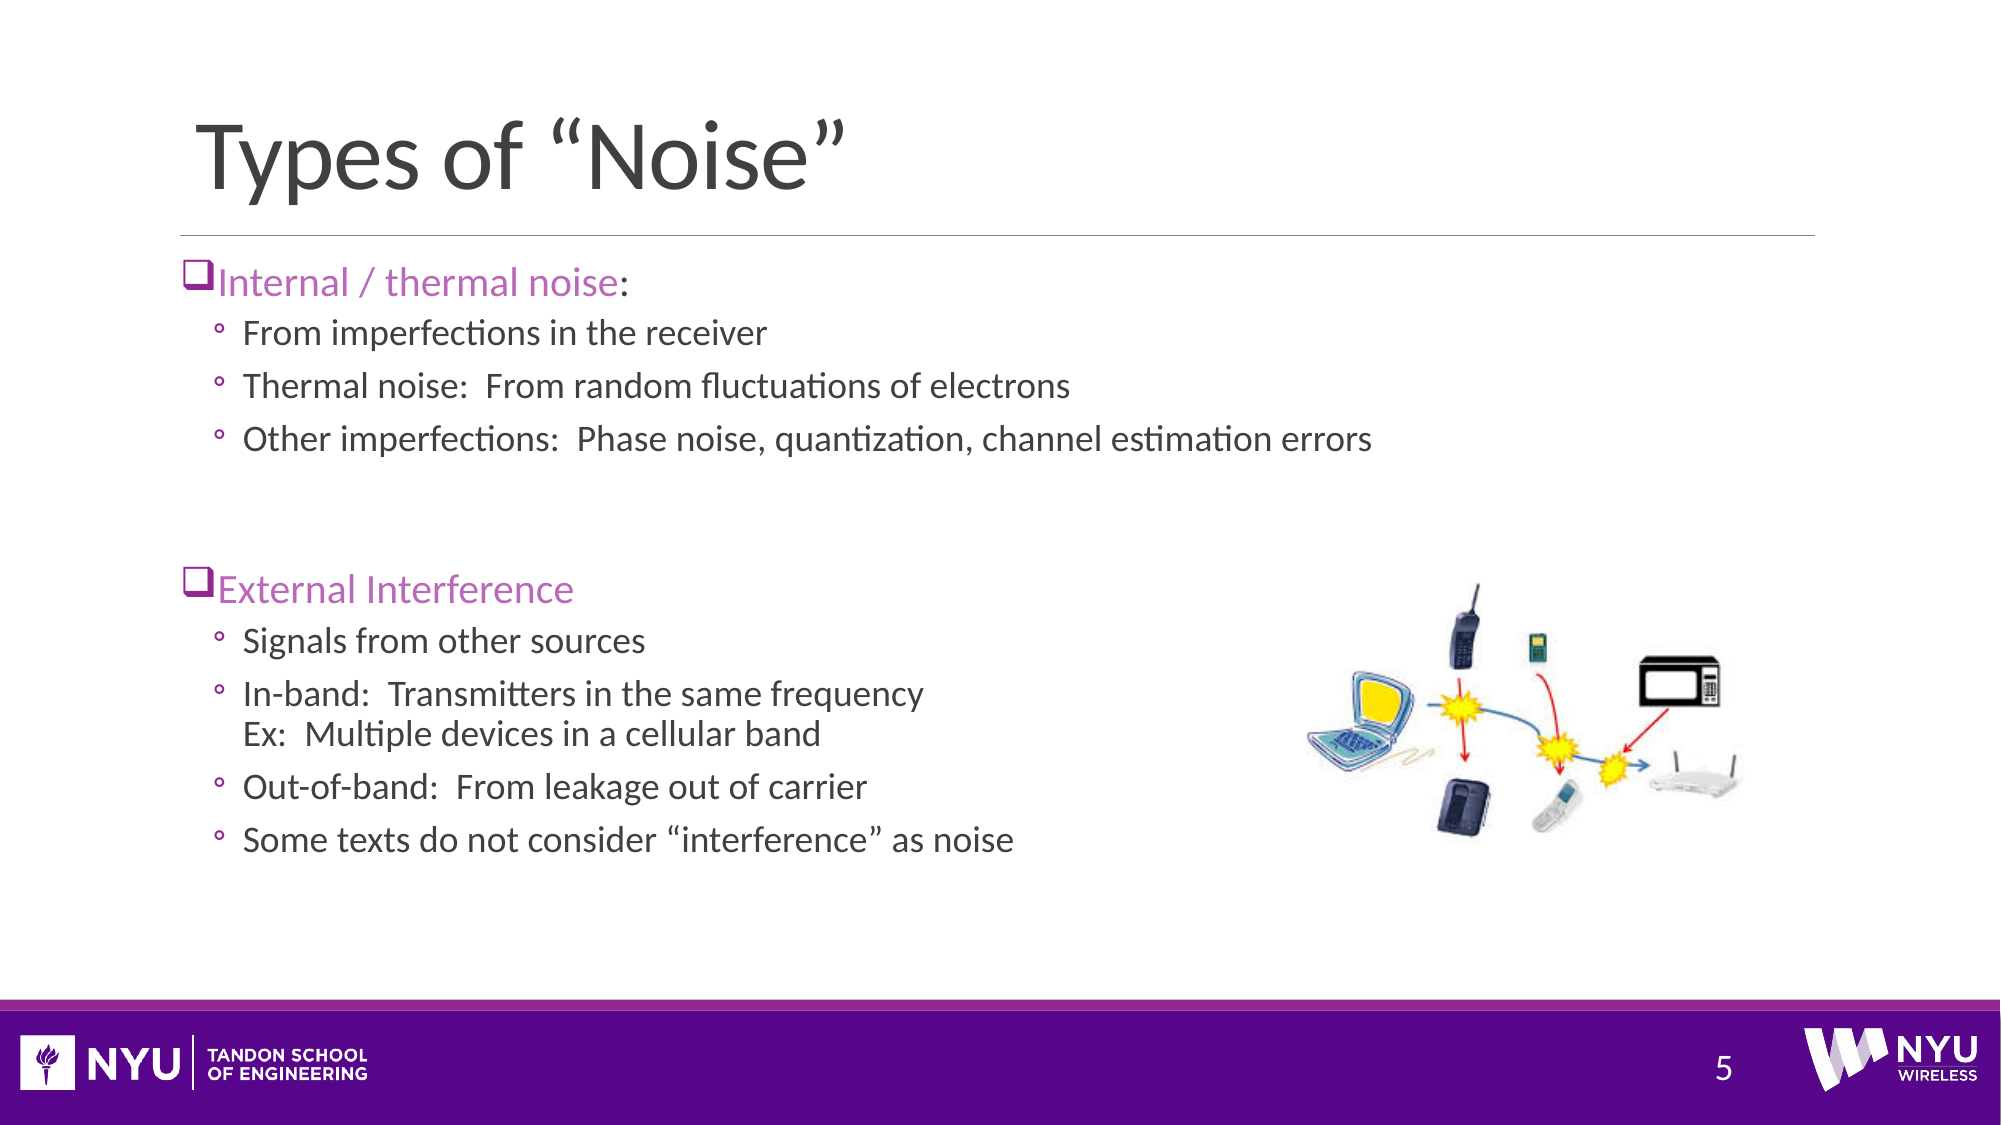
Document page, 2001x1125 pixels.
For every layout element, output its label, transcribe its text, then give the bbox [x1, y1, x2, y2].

slide_number 5 [1533, 1035, 1749, 1096]
title Types of “Noise” [180, 47, 1830, 218]
picture [1305, 581, 1749, 861]
list Internal / thermal noise: From imperfections in the receiver Thermal noise: From random fluctuations of electrons Other imperfections: Phase noise, quantization, channel estimation errors External Interference Signals from other sources In-band: Transmitters in the same frequency Ex: Multiple devices in a cellular band Out-of-band: From leakage out of carrier Some texts do not consider “interference” as noise [180, 252, 1830, 963]
